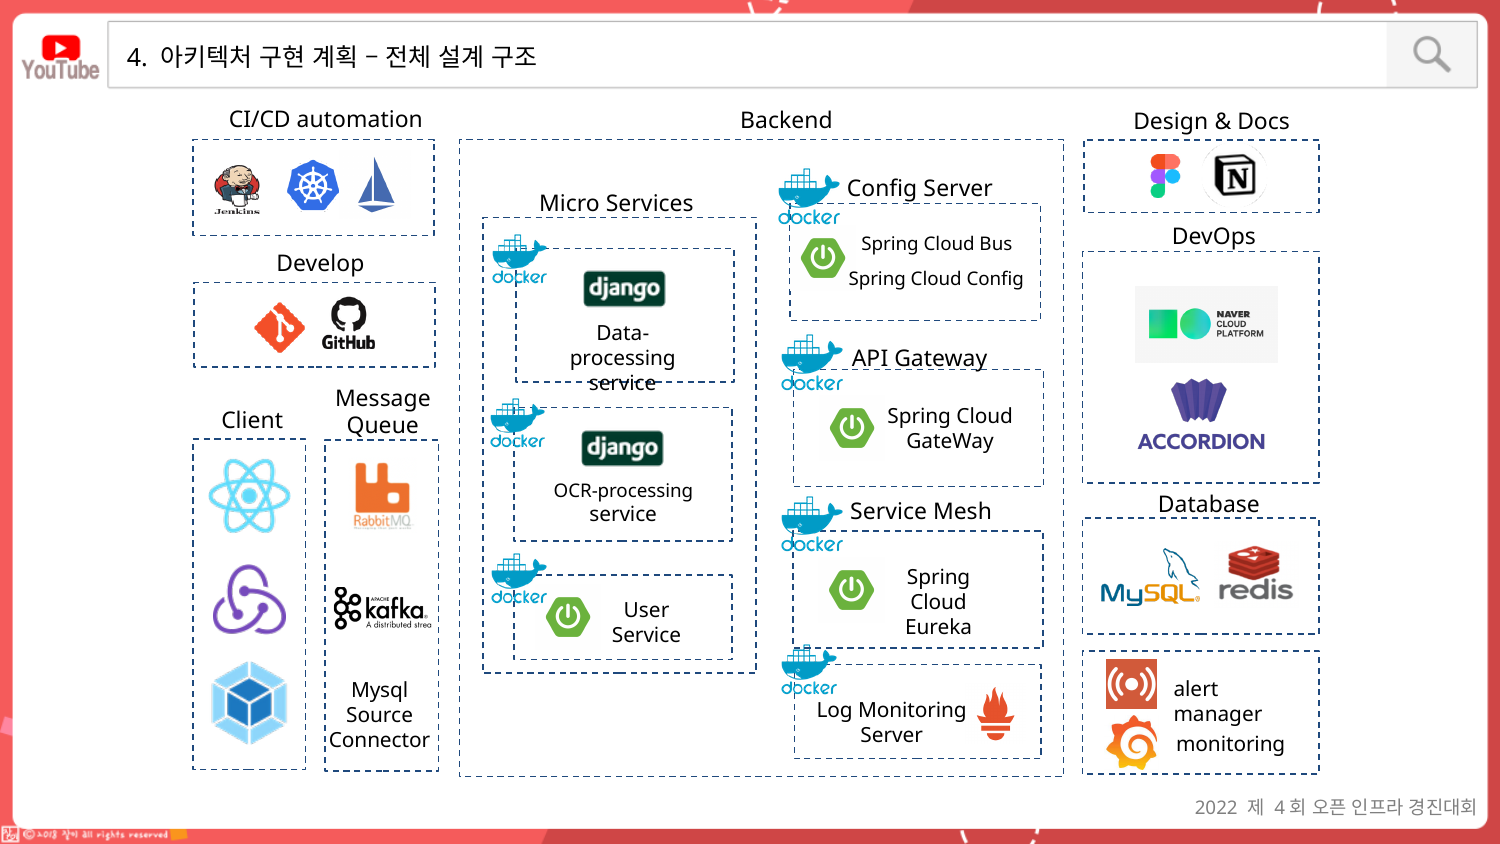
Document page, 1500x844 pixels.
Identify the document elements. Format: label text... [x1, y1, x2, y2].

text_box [190, 90, 1353, 777]
picture [0, 0, 1500, 844]
text_box 4. 아키텍처 구현 계획 – 전체 설계 구조 [112, 34, 663, 80]
text_box 2022 제 4회 오픈 인프라 경진대회 [1180, 788, 1493, 826]
